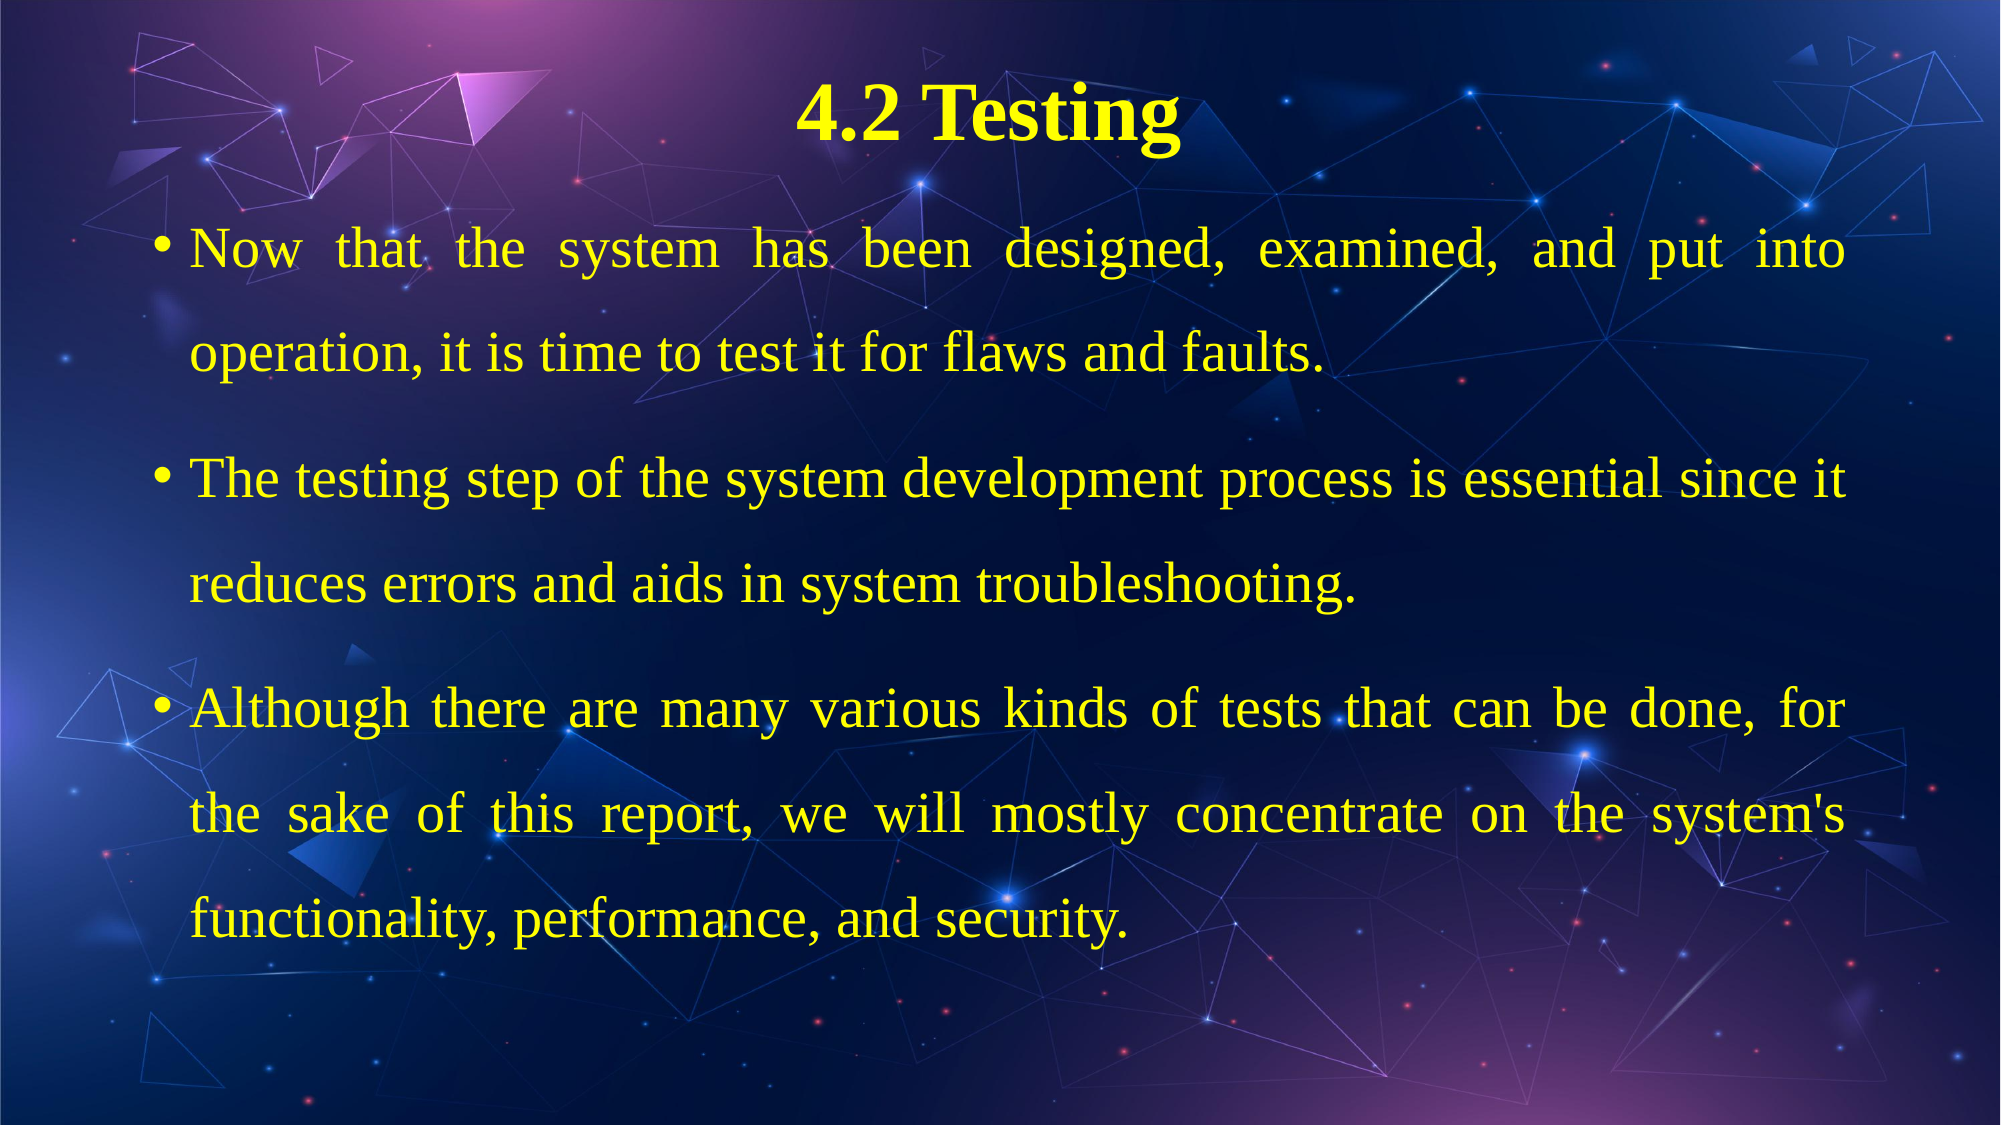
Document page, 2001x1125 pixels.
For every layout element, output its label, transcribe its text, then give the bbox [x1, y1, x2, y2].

picture [0, 0, 2001, 1125]
list Now that the system has been designed, examined, and put into operation, it is time to test it for flaws and faults. The testing step of the system development process is essential since it reduces errors and aids in system troubleshooting. Although there are many various kinds of tests that can be done, for the sake of this report, we will mostly concentrate on the system's functionality, performance, and security. [137, 166, 1863, 1014]
title 4.2 Testing [137, 59, 1863, 166]
